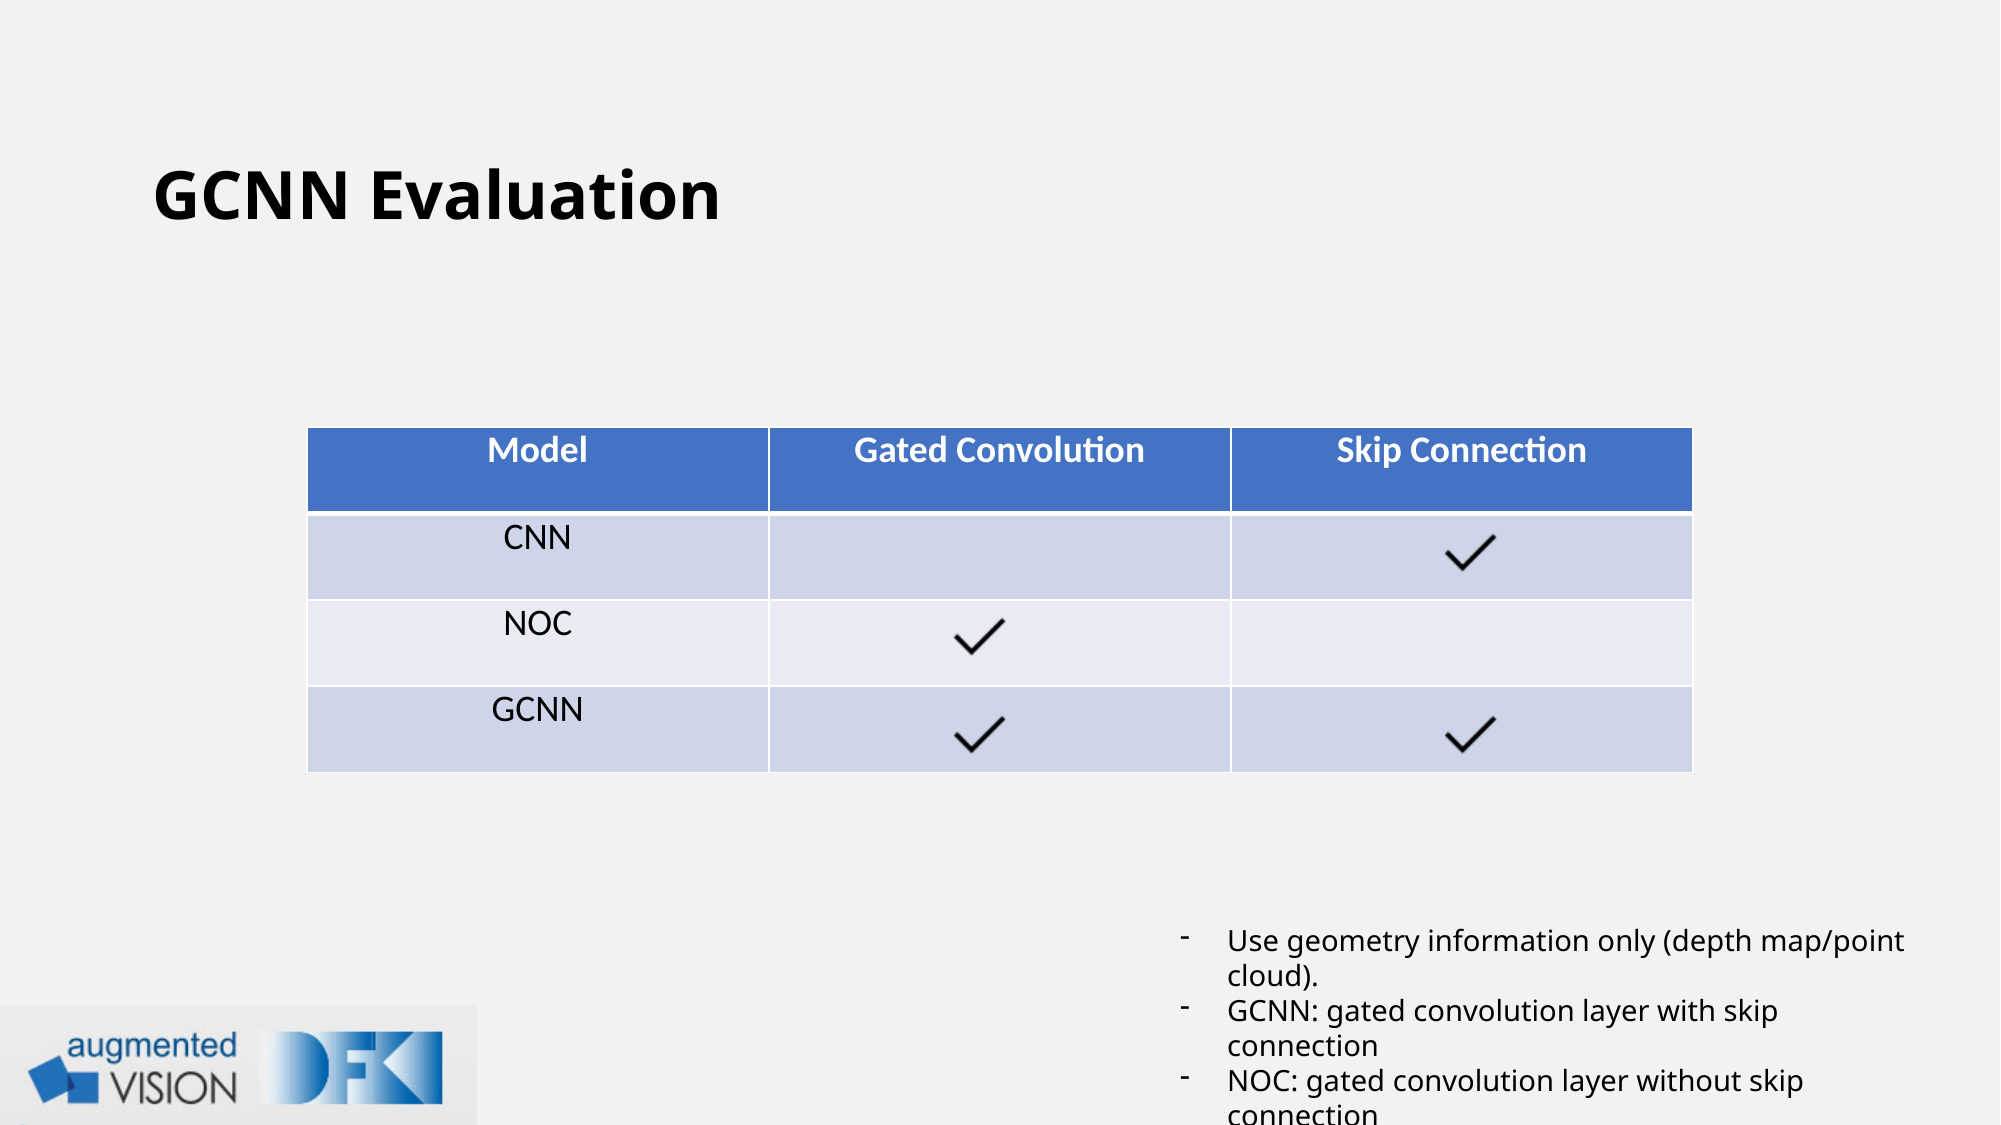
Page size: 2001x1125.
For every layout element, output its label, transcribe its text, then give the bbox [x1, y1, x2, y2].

table_cell [770, 687, 1230, 772]
table_cell CNN [308, 516, 768, 599]
table_header Model [308, 428, 768, 511]
table_cell NOC [308, 601, 768, 685]
table_cell [1232, 601, 1692, 685]
table_header Gated Convolution [770, 428, 1230, 511]
picture [1433, 697, 1509, 773]
table_header Skip Connection [1232, 428, 1692, 511]
table_cell [1232, 516, 1692, 599]
picture [0, 1005, 477, 1125]
picture [1433, 515, 1509, 591]
table_cell [770, 601, 1230, 685]
table_cell [770, 516, 1230, 599]
picture [942, 599, 1018, 675]
table_cell [1232, 687, 1692, 772]
text_box GCNN Evaluation [137, 145, 863, 241]
text_box Use geometry information only (depth map/point cloud). GCNN: gated convolution layer with skip connection NOC: gated convolution layer without skip connection CNN: standard convolution layer with skip connection [1165, 914, 1944, 1125]
picture [942, 697, 1018, 773]
table_cell GCNN [308, 687, 768, 772]
